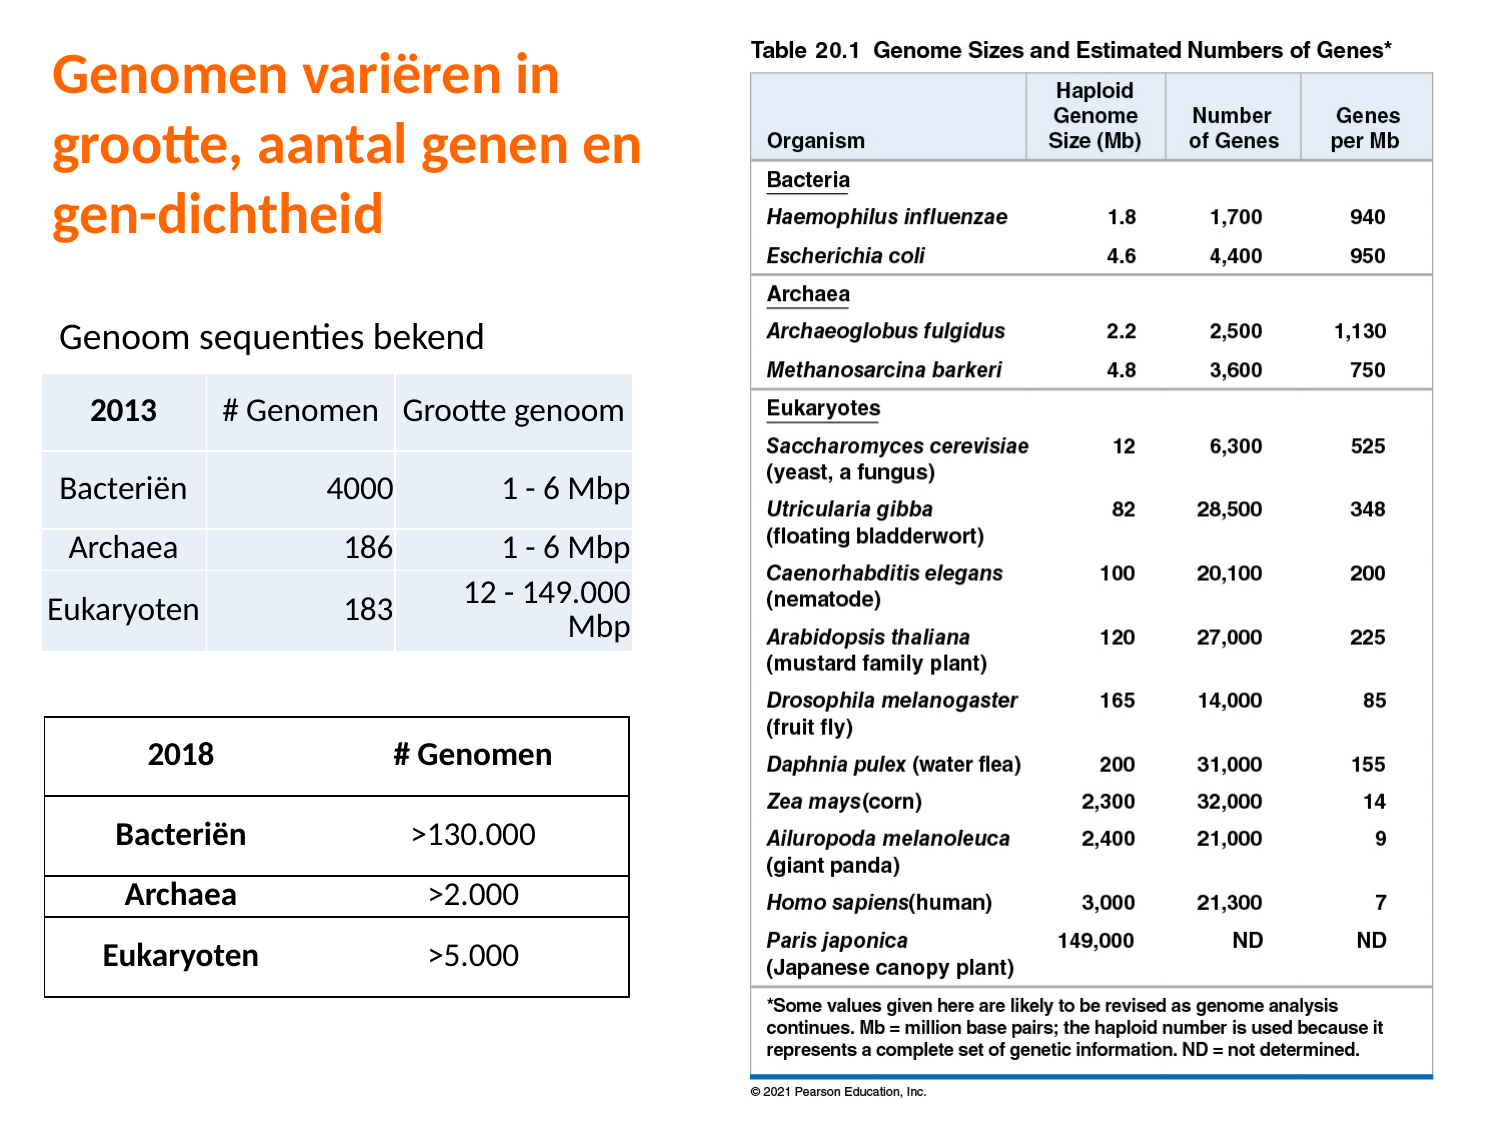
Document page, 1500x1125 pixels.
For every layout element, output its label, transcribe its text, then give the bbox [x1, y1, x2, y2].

table_cell Archaea [42, 530, 206, 570]
table_cell >130.000 [318, 797, 628, 875]
table_cell Bacteriën [45, 797, 318, 875]
table_cell Eukaryoten [45, 918, 318, 996]
table_header Grootte genoom [396, 374, 632, 450]
table_cell 4000 [207, 452, 394, 528]
table_header 2018 [45, 718, 318, 795]
table_cell 1 - 6 Mbp [396, 452, 632, 528]
table_cell 186 [207, 530, 394, 570]
text_box Genoom sequenties bekend [44, 304, 629, 365]
text_box Genomen variëren in grootte, aantal genen en gen-dichtheid [37, 27, 722, 253]
table_header 2013 [42, 374, 206, 450]
picture [745, 34, 1438, 1104]
table_cell >2.000 [318, 877, 628, 916]
table_header # Genomen [318, 718, 628, 795]
table_cell 1 - 6 Mbp [396, 530, 632, 570]
table_cell Archaea [45, 877, 318, 916]
table_cell Bacteriën [42, 452, 206, 528]
table_header # Genomen [207, 374, 394, 450]
table_cell Eukaryoten [42, 571, 206, 651]
table_cell 12 - 149.000 Mbp [396, 571, 632, 651]
table_cell >5.000 [318, 918, 628, 996]
table_cell 183 [207, 571, 394, 651]
